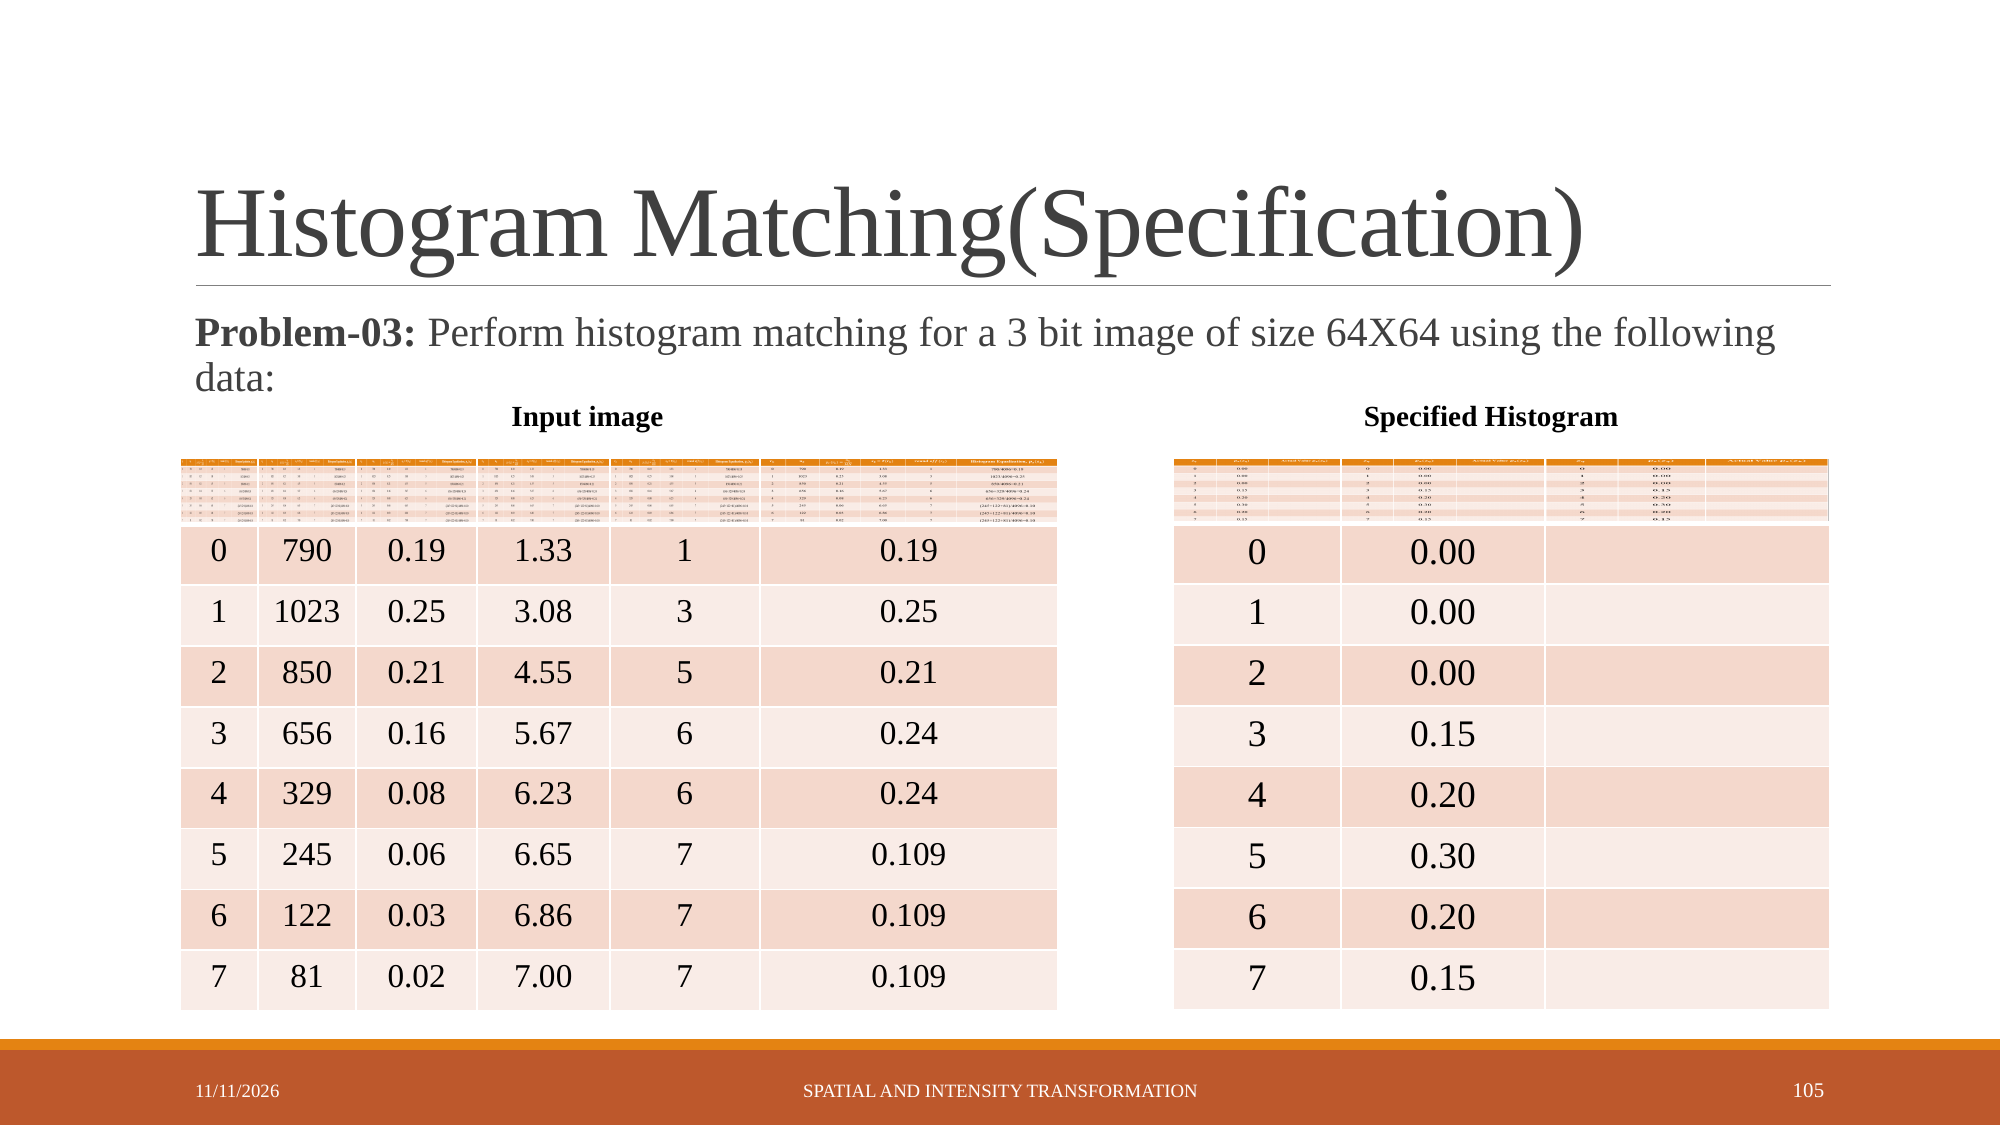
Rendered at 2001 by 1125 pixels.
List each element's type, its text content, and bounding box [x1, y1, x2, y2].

table_cell 0.15 [1342, 950, 1544, 1009]
table_cell 6.65 [478, 829, 609, 889]
table_cell 0.25 [357, 586, 476, 645]
table_cell 5 [181, 829, 257, 889]
table_cell 0.109 [761, 829, 1057, 889]
table_cell 245 [259, 829, 355, 889]
table_cell 0.16 [357, 708, 476, 767]
table_cell 7 [1174, 950, 1340, 1009]
table_header [1546, 459, 1829, 521]
table_cell 7 [611, 890, 759, 949]
table_cell 2 [1174, 646, 1340, 705]
table_cell 6 [611, 769, 759, 828]
table_cell [1546, 526, 1829, 583]
table_cell 790 [259, 527, 355, 584]
table_cell 0 [1174, 526, 1340, 583]
table_cell 329 [259, 769, 355, 828]
table_cell 0.00 [1342, 585, 1544, 644]
text_box Specified Histogram [1348, 390, 1637, 440]
table_cell 3 [611, 586, 759, 645]
table_cell 7 [611, 829, 759, 889]
table_cell 7 [181, 951, 257, 1010]
table_cell [1546, 889, 1829, 948]
table_header [181, 459, 257, 522]
table_cell 0.03 [357, 890, 476, 949]
table_cell 7 [611, 951, 759, 1010]
table_cell [1546, 646, 1829, 705]
table_cell 6.23 [478, 769, 609, 828]
table_header [357, 459, 476, 522]
text_box Input image [496, 390, 701, 440]
table_cell 5 [611, 647, 759, 706]
table_cell 81 [259, 951, 355, 1010]
table_header [259, 459, 355, 522]
table_header [1342, 459, 1544, 521]
table_cell 0.21 [357, 647, 476, 706]
table_cell 0.24 [761, 708, 1057, 767]
table_cell 0.109 [761, 890, 1057, 949]
table_cell 7.00 [478, 951, 609, 1010]
list Problem-03: Perform histogram matching for a 3 bit image of size 64X64 using the following data: [179, 302, 1830, 963]
table_header [761, 459, 1057, 522]
table_cell 3 [1174, 707, 1340, 766]
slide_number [179, 1059, 586, 1120]
table_cell 1 [611, 527, 759, 584]
table_cell [1546, 707, 1829, 766]
table_cell 1 [1174, 585, 1340, 644]
table_cell 6 [611, 708, 759, 767]
table_cell 5.67 [478, 708, 609, 767]
table_cell 0.24 [761, 769, 1057, 828]
table_cell 0 [181, 527, 257, 584]
table_cell 2 [181, 647, 257, 706]
table_cell 0.21 [761, 647, 1057, 706]
table_cell 122 [259, 890, 355, 949]
table_cell 850 [259, 647, 355, 706]
footer Spatial and Intensity Transformation [604, 1059, 1396, 1120]
table_cell [1546, 767, 1829, 827]
table_cell 6.86 [478, 890, 609, 949]
table_cell 0.109 [761, 951, 1057, 1010]
table_cell [1546, 828, 1829, 887]
table_header [1174, 459, 1340, 521]
table_cell 3 [181, 708, 257, 767]
table_cell 0.08 [357, 769, 476, 828]
table_cell 1 [181, 586, 257, 645]
table_cell 0.30 [1342, 828, 1544, 887]
table_cell 3.08 [478, 586, 609, 645]
table_cell 0.19 [761, 527, 1057, 584]
table_header [611, 459, 759, 522]
title Histogram Matching(Specification) [179, 47, 1830, 285]
table_cell 0.06 [357, 829, 476, 889]
table_cell 0.25 [761, 586, 1057, 645]
table_cell 5 [1174, 828, 1340, 887]
slide_number 105 [1624, 1059, 1840, 1120]
table_cell 656 [259, 708, 355, 767]
table_cell 4 [181, 769, 257, 828]
table_cell 1023 [259, 586, 355, 645]
table_cell 4 [1174, 767, 1340, 827]
table_cell 0.00 [1342, 646, 1544, 705]
table_cell [1546, 950, 1829, 1009]
table_cell 0.00 [1342, 526, 1544, 583]
table_cell 0.19 [357, 527, 476, 584]
table_cell 4.55 [478, 647, 609, 706]
table_cell 1.33 [478, 527, 609, 584]
table_cell 0.15 [1342, 707, 1544, 766]
table_header [478, 459, 609, 522]
table_cell 0.20 [1342, 767, 1544, 827]
table_cell 6 [181, 890, 257, 949]
table_cell [1546, 585, 1829, 644]
table_cell 0.02 [357, 951, 476, 1010]
table_cell 0.20 [1342, 889, 1544, 948]
table_cell 6 [1174, 889, 1340, 948]
